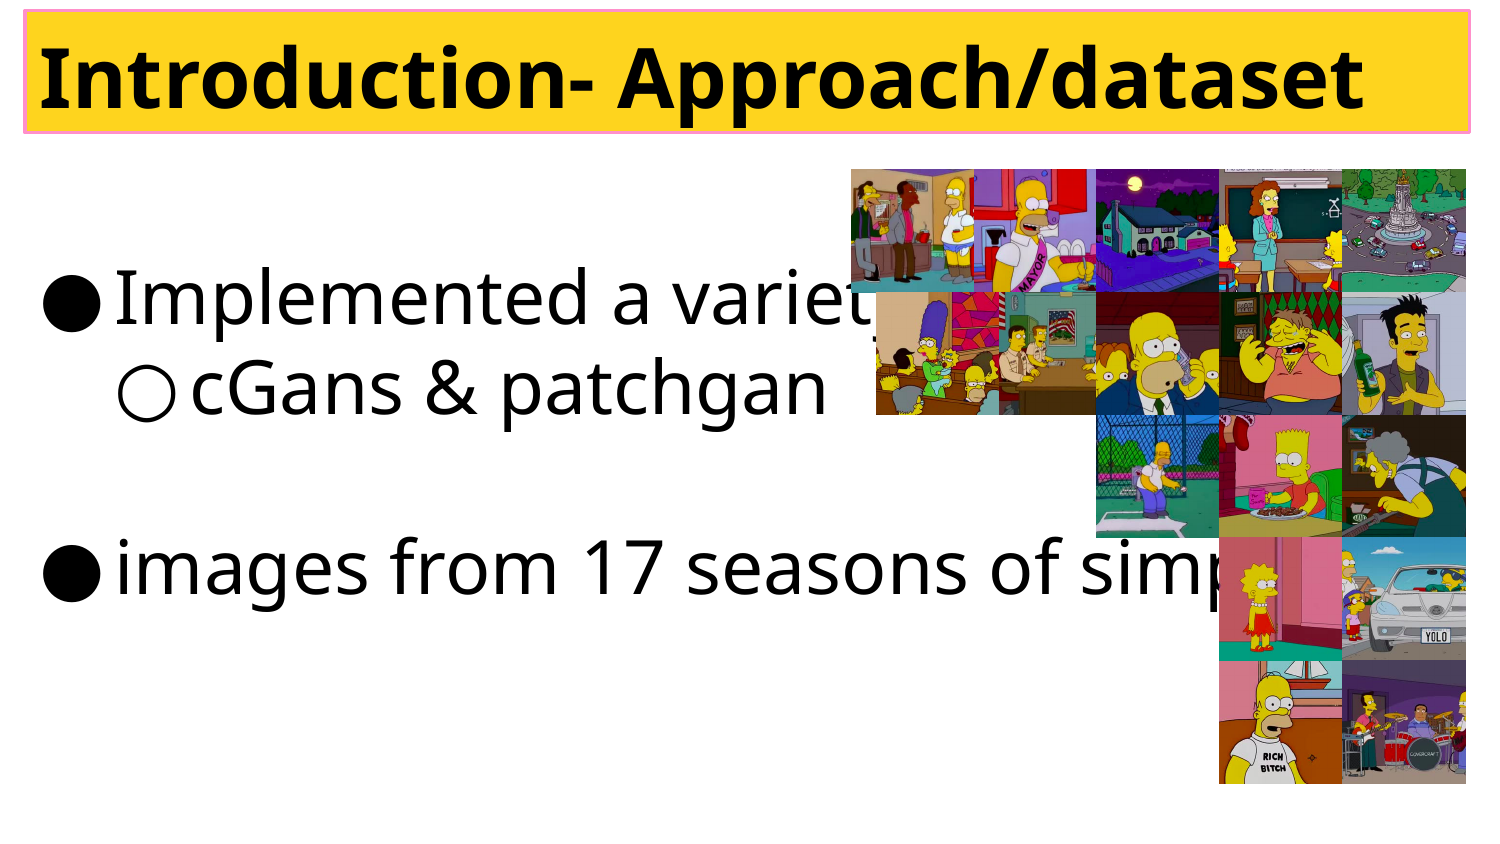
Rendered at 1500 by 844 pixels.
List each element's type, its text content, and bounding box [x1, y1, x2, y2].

text_box Implemented a variety of Gans cGans & patchgan images from 17 seasons of simpsons [24, 144, 1469, 830]
picture [851, 169, 1466, 784]
title Introduction- Approach/dataset [24, 10, 1470, 133]
